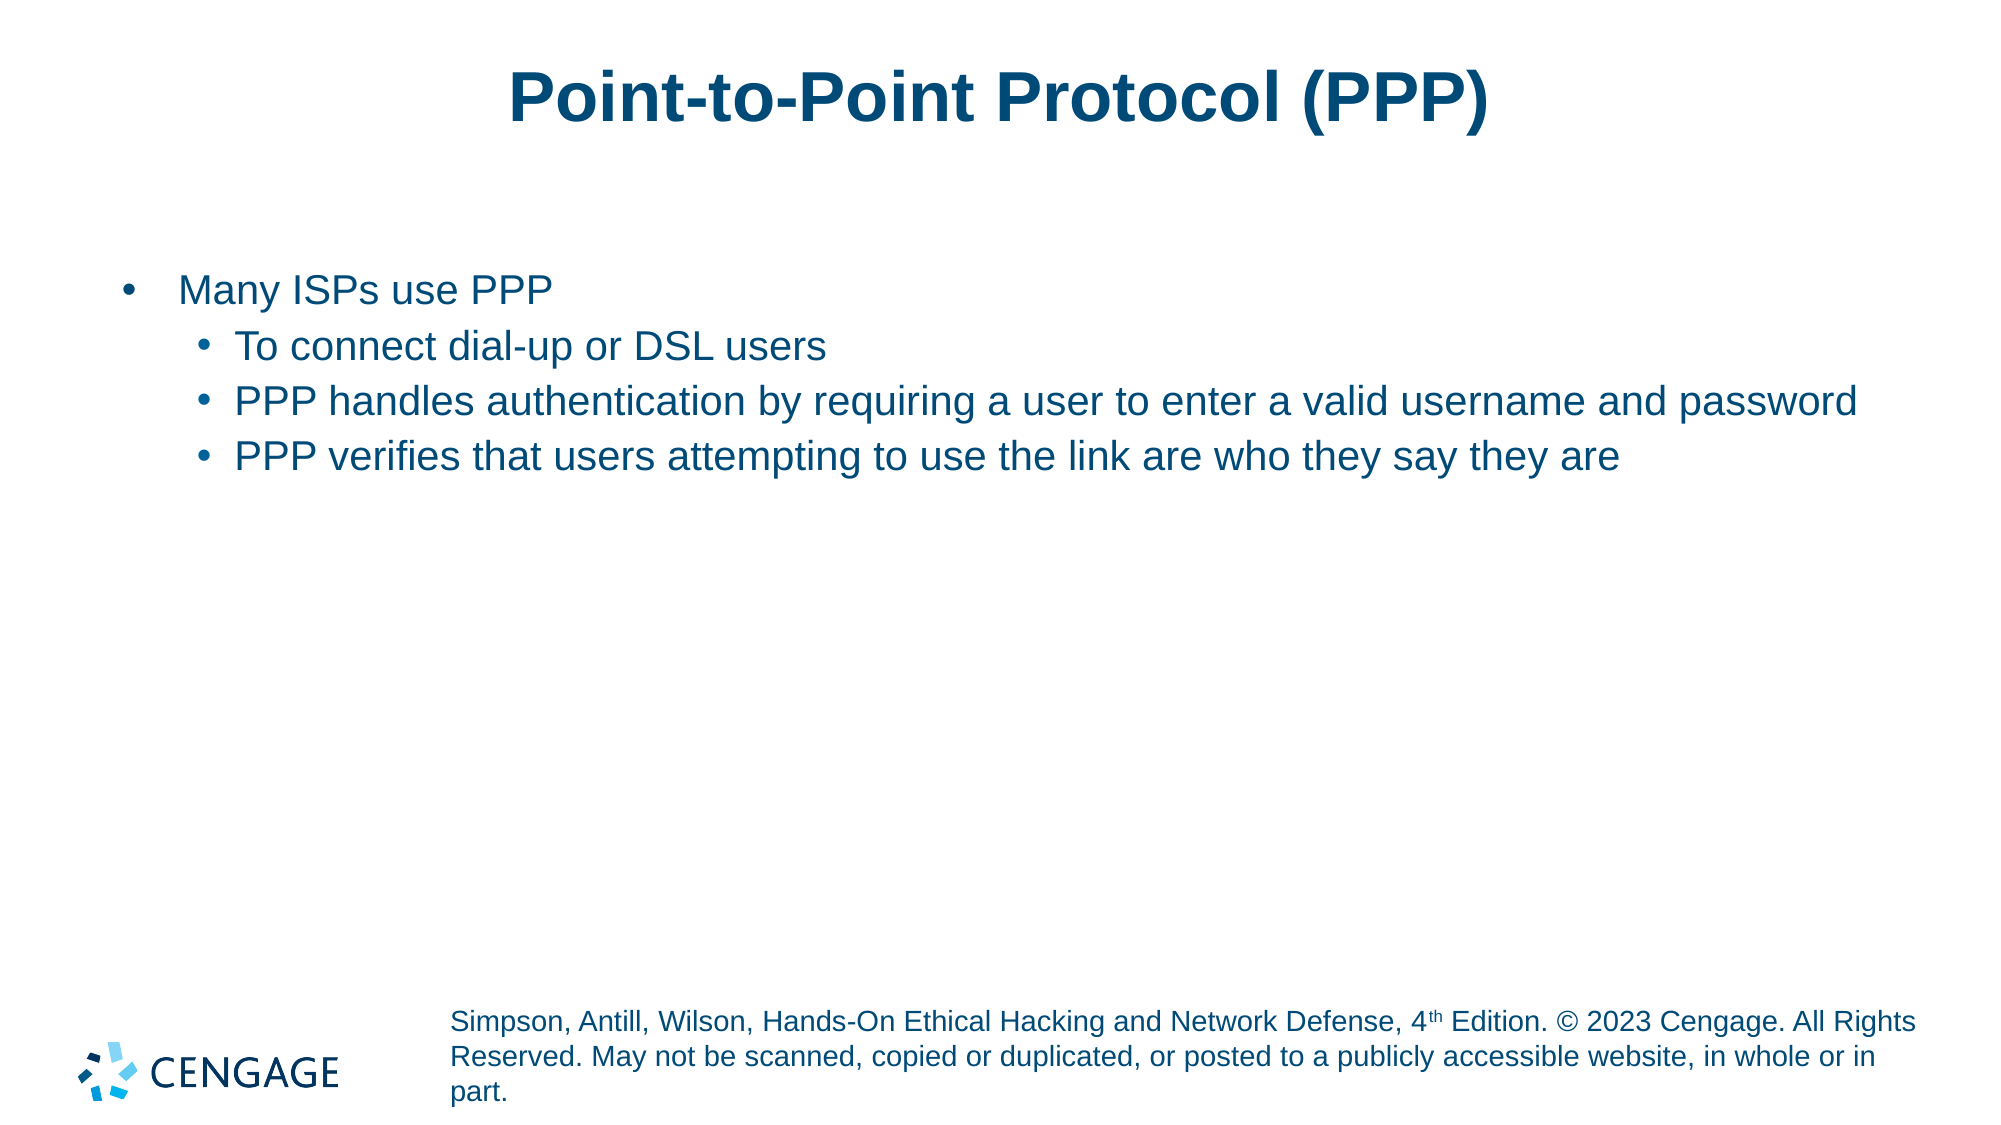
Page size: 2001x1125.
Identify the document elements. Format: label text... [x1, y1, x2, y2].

picture [78, 1042, 338, 1101]
title Point-to-Point Protocol (PPP) [137, 59, 1863, 171]
list Many ISPs use PPP To connect dial-up or DSL users PPP handles authentication by requiring a user to enter a valid username and password PPP verifies that users attempting to use the link are who they say they are [121, 268, 1880, 990]
